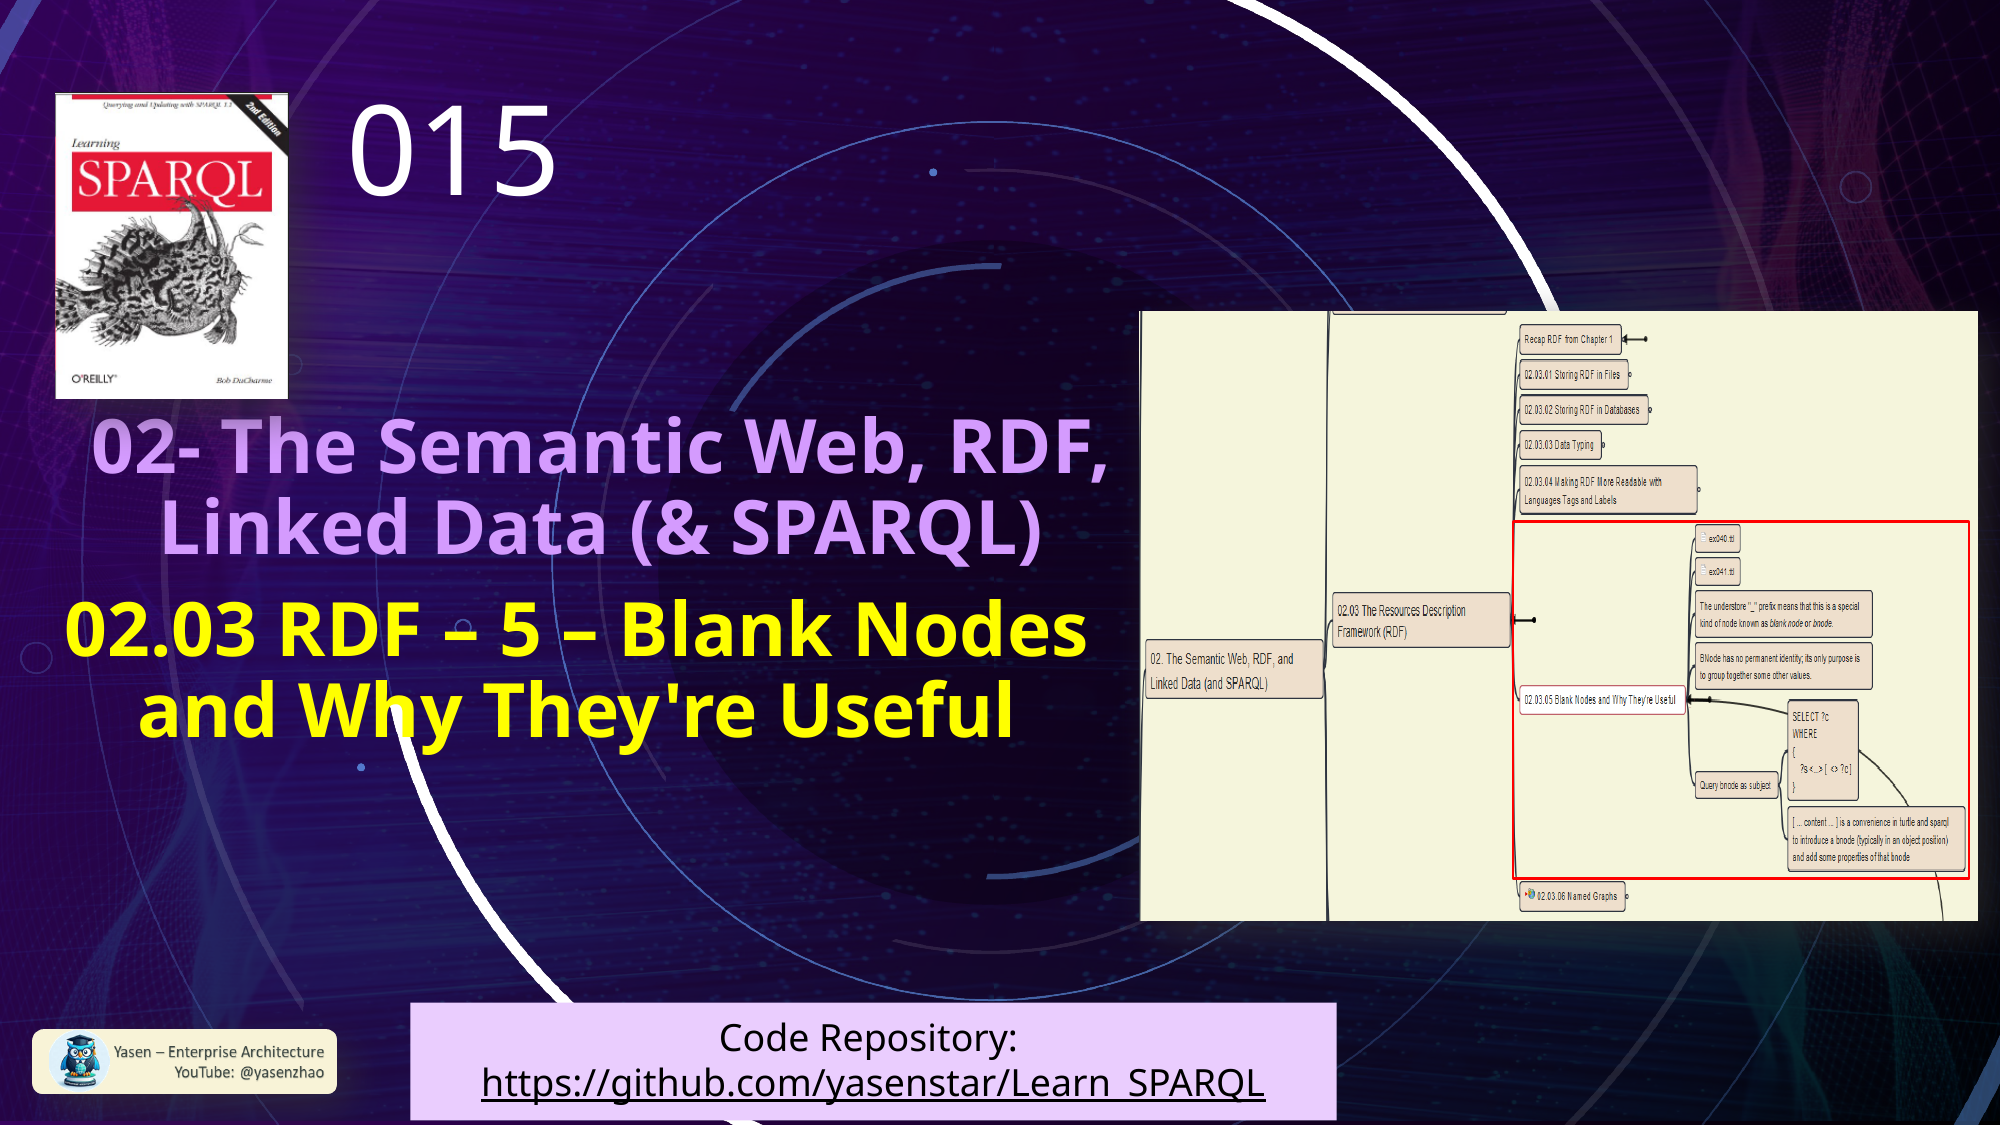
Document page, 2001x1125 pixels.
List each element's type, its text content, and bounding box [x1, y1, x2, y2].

text_box 015 [289, 92, 620, 217]
title 02- The Semantic Web, RDF, Linked Data (& SPARQL) [0, 398, 1121, 582]
subtitle 02.03 RDF – 5 – Blank Nodes and Why They're Useful [0, 583, 1121, 759]
footer Code Repository: https://github.com/yasenstar/Learn_SPARQL [410, 1002, 1337, 1121]
picture [0, 0, 2000, 1125]
